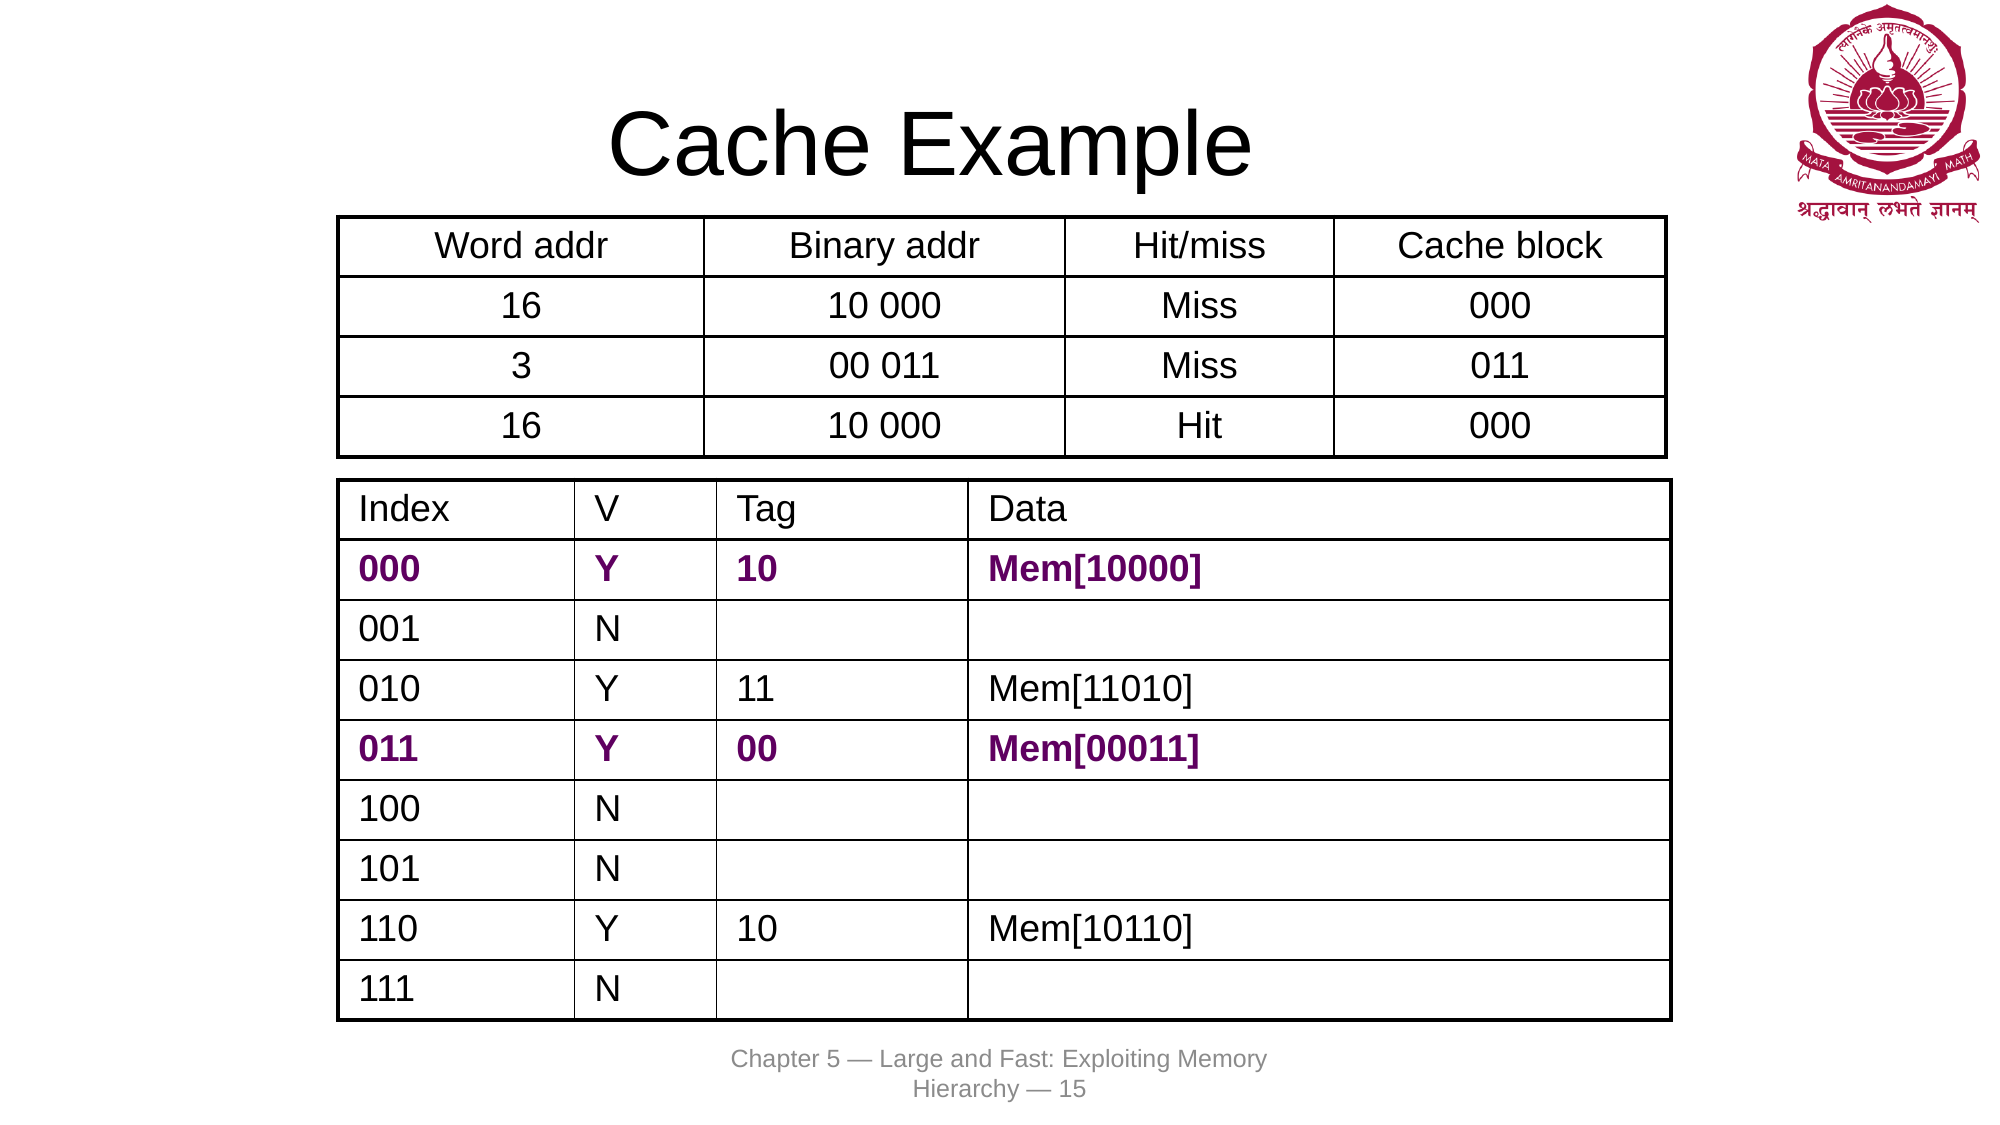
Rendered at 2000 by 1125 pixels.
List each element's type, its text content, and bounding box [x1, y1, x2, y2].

table_cell 10 [717, 901, 967, 959]
table_cell N [575, 961, 716, 1018]
table_cell [969, 841, 1669, 899]
table_cell N [575, 601, 716, 659]
table_cell Hit [1066, 398, 1333, 455]
table_header Data [969, 482, 1669, 538]
table_cell N [575, 841, 716, 899]
table_cell Y [575, 541, 716, 599]
table_cell Mem[10110] [969, 901, 1669, 959]
table_cell 16 [340, 398, 703, 455]
table_cell 101 [340, 841, 574, 899]
table_cell Y [575, 661, 716, 719]
table_header Hit/miss [1066, 219, 1333, 275]
table_cell N [575, 781, 716, 839]
table_cell Mem[10000] [969, 541, 1669, 599]
table_header Cache block [1335, 219, 1664, 275]
table_cell 00 [717, 721, 967, 779]
table_header Index [340, 482, 574, 538]
table_cell 10 [717, 541, 967, 599]
title Cache Example [99, 45, 1763, 233]
picture [1776, 1, 2000, 225]
table_cell 100 [340, 781, 574, 839]
table_cell 16 [340, 278, 703, 335]
table_cell [717, 961, 967, 1018]
table_header Binary addr [705, 219, 1064, 275]
table_cell [717, 781, 967, 839]
table_cell Y [575, 901, 716, 959]
table_cell [717, 601, 967, 659]
table_cell 000 [1335, 278, 1664, 335]
table_cell Miss [1066, 338, 1333, 395]
table_cell [969, 961, 1669, 1018]
table_header Word addr [340, 219, 703, 275]
table_cell 000 [1335, 398, 1664, 455]
table_cell 010 [340, 661, 574, 719]
footer Chapter 5 — Large and Fast: Exploiting Memory Hierarchy — 15 [683, 1042, 1317, 1103]
table_cell [969, 601, 1669, 659]
table_cell 001 [340, 601, 574, 659]
table_cell 011 [1335, 338, 1664, 395]
table_cell 000 [340, 541, 574, 599]
table_cell 011 [340, 721, 574, 779]
table_cell 10 000 [705, 398, 1064, 455]
table_cell 00 011 [705, 338, 1064, 395]
table_header V [575, 482, 716, 538]
table_cell [969, 781, 1669, 839]
table_cell Mem[11010] [969, 661, 1669, 719]
table_cell 3 [340, 338, 703, 395]
table_cell 111 [340, 961, 574, 1018]
table_cell 110 [340, 901, 574, 959]
table_cell Y [575, 721, 716, 779]
table_header Tag [717, 482, 967, 538]
table_cell Miss [1066, 278, 1333, 335]
table_cell 11 [717, 661, 967, 719]
table_cell Mem[00011] [969, 721, 1669, 779]
table_cell 10 000 [705, 278, 1064, 335]
table_cell [717, 841, 967, 899]
